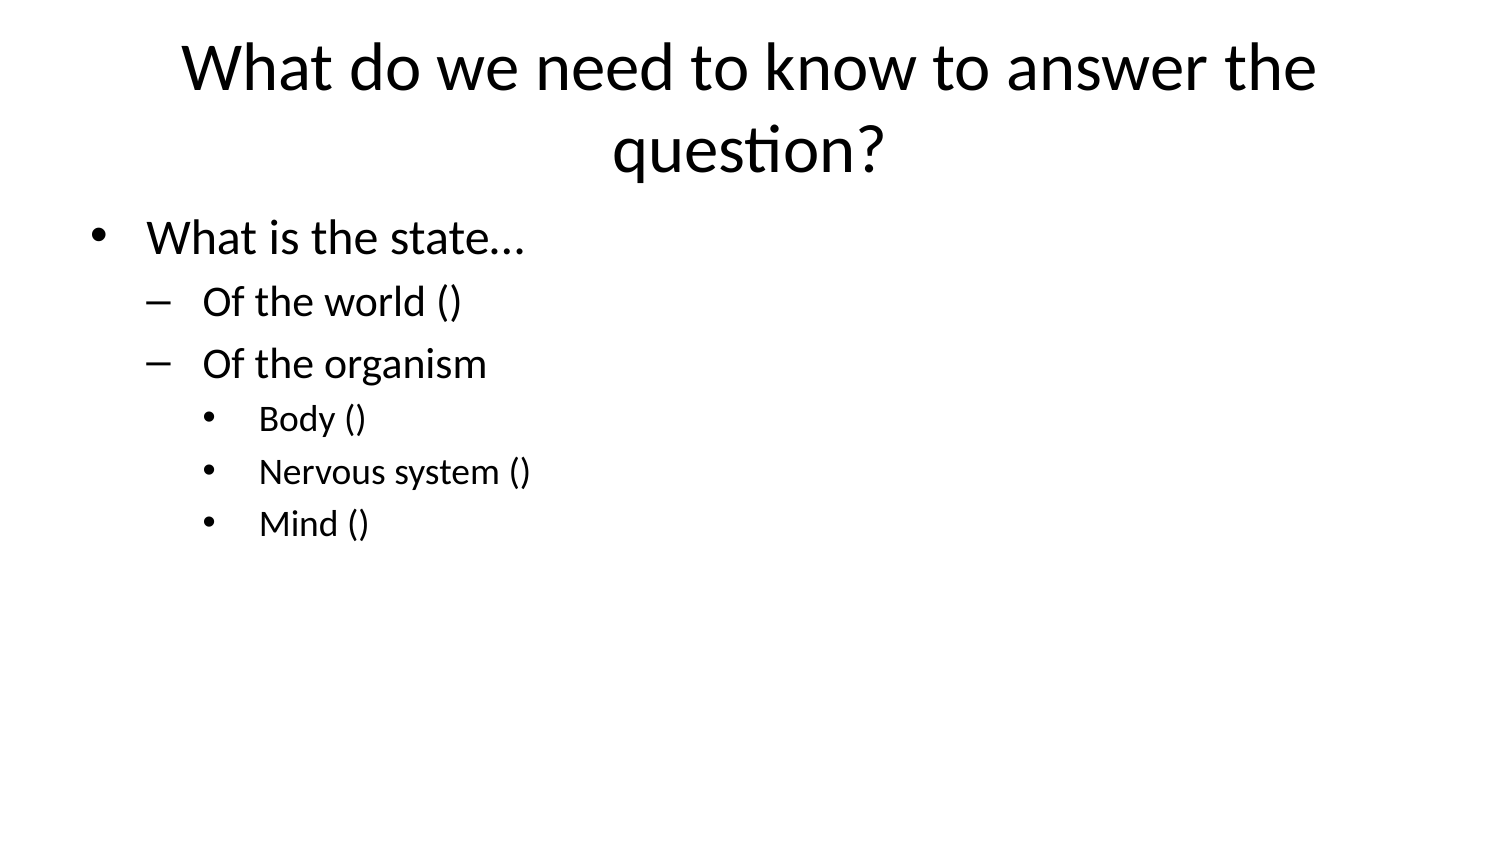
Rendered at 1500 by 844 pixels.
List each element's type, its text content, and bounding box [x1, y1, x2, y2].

title What do we need to know to answer the question? [75, 33, 1425, 175]
